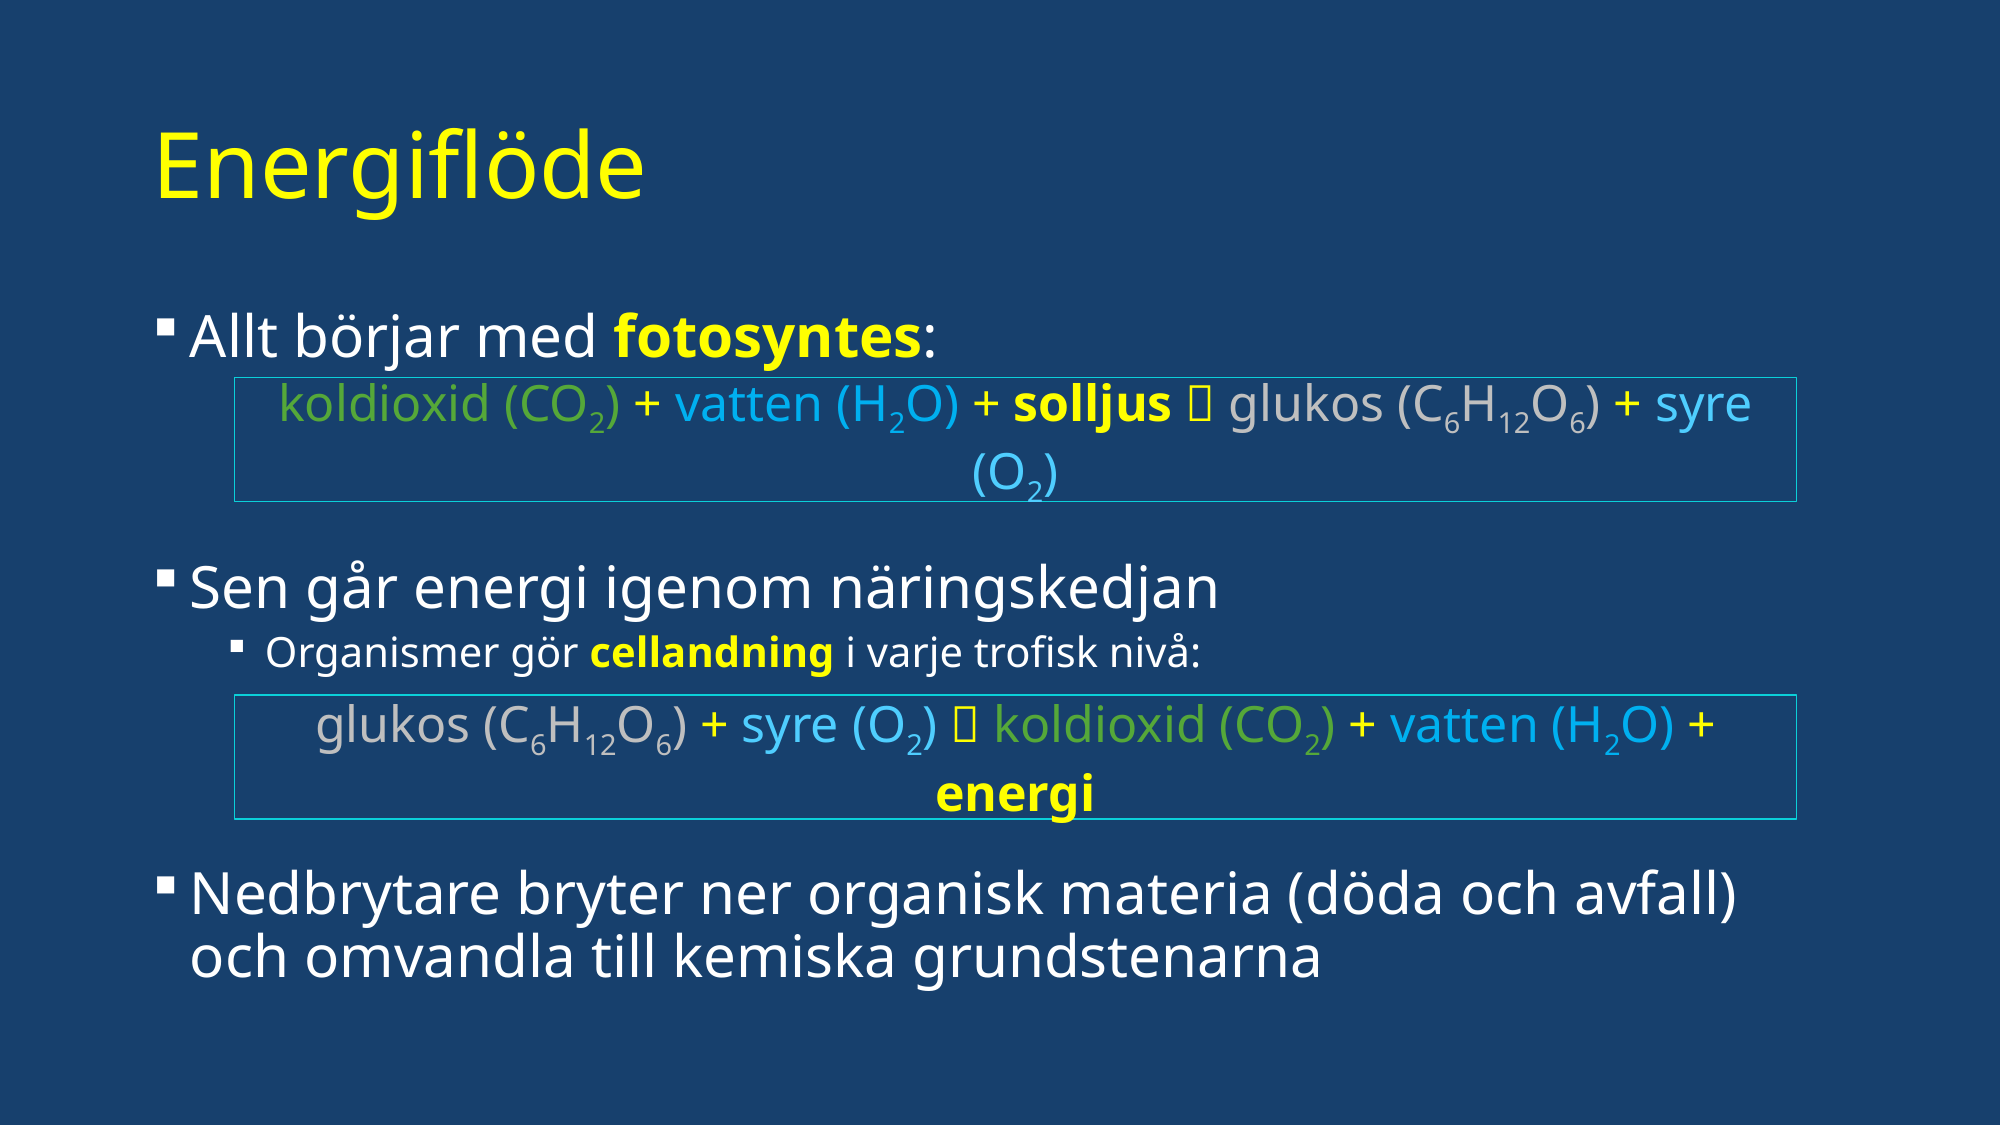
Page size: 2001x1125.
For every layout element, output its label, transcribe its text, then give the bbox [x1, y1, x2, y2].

text_box glukos (C6H12O6) + syre (O2)  koldioxid (CO2) + vatten (H2O) + energi [234, 695, 1797, 820]
title Energiflöde [137, 59, 1863, 278]
text_box koldioxid (CO2) + vatten (H2O) + solljus  glukos (C6H12O6) + syre (O2) [234, 377, 1797, 502]
list Allt börjar med fotosyntes: Sen går energi igenom näringskedjan Organismer gör cellandning i varje trofisk nivå: Nedbrytare bryter ner organisk materia (döda och avfall) och omvandla till kemiska grundstenarna [137, 299, 1863, 1014]
